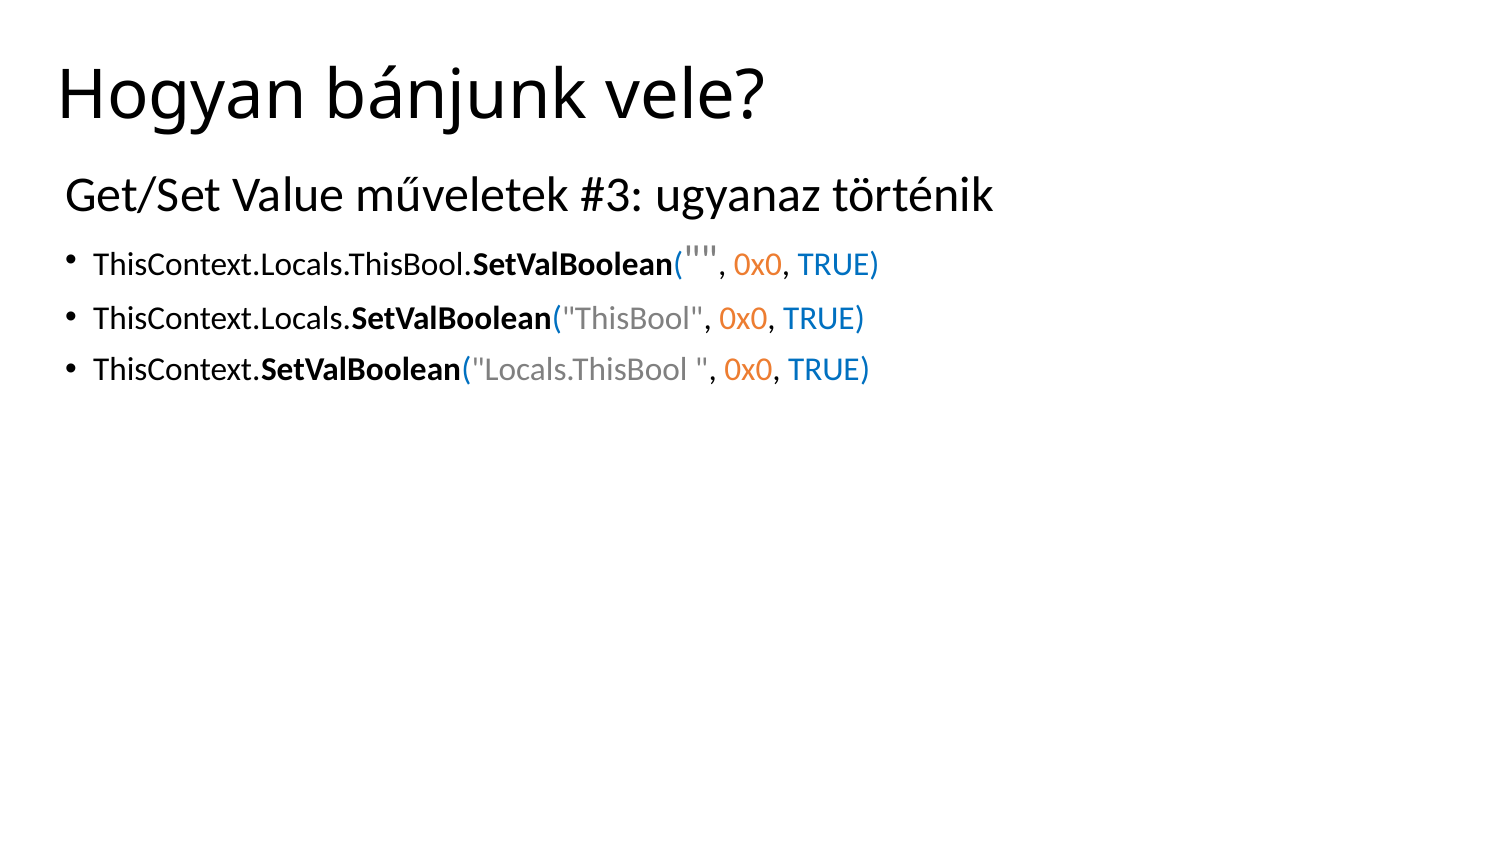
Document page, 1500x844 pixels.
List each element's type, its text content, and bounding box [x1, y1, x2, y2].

title Hogyan bánjunk vele? [41, 50, 1459, 141]
text_box Get/Set Value műveletek #3: ugyanaz történik ThisContext.Locals.ThisBool.SetValBoolean("", 0x0, TRUE) ThisContext.Locals.SetValBoolean("ThisBool", 0x0, TRUE) ThisContext.SetValBoolean("Locals.ThisBool ", 0x0, TRUE) [50, 160, 1488, 729]
